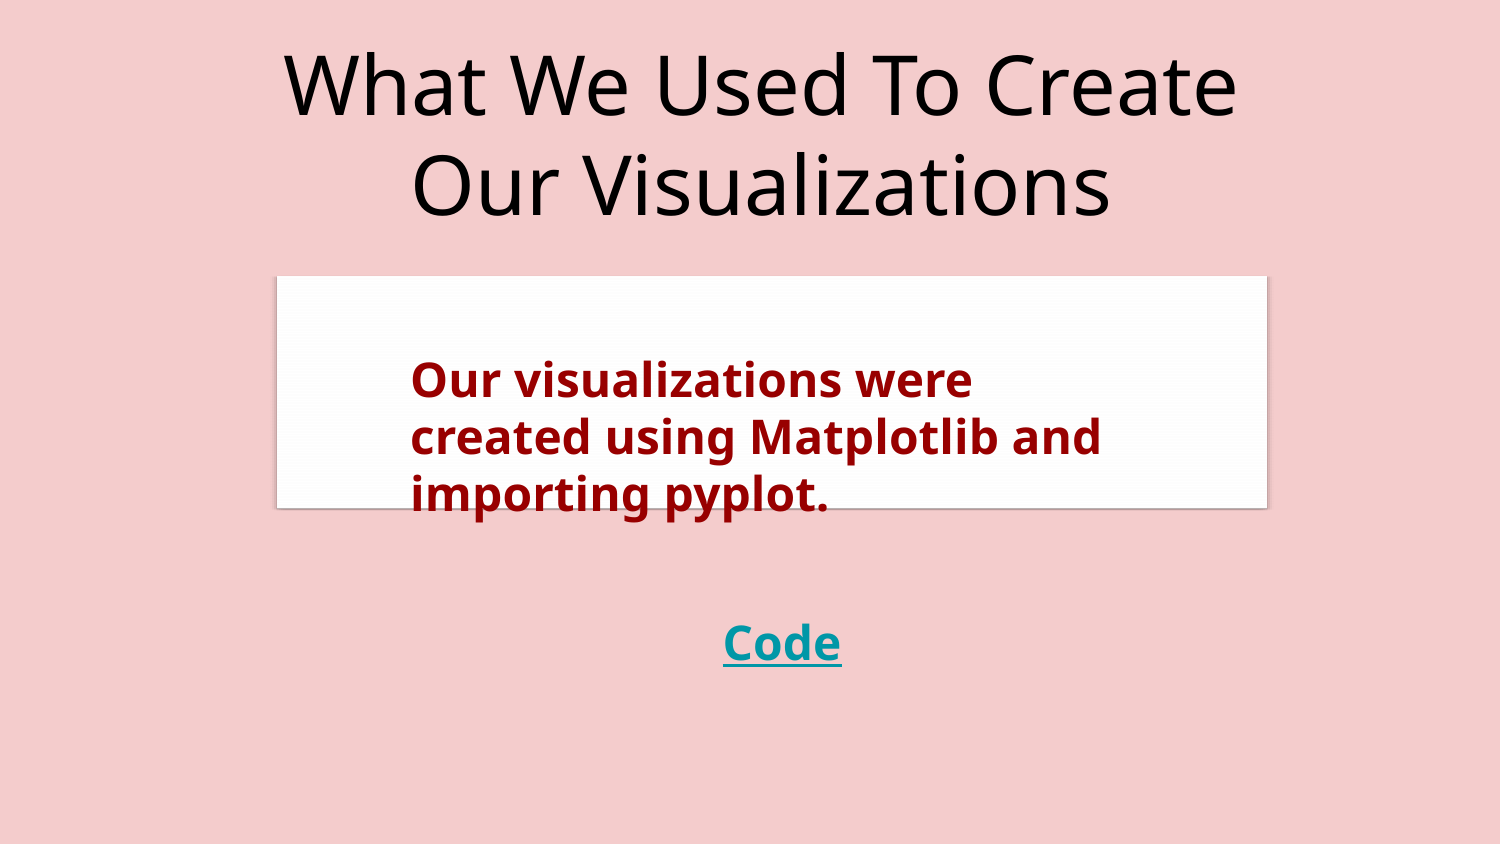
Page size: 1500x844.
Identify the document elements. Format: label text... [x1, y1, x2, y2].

title What We Used To Create Our Visualizations [186, 17, 1337, 251]
text_box Our visualizations were created using Matplotlib and importing pyplot. Code [320, 596, 1180, 767]
picture [238, 266, 1307, 587]
